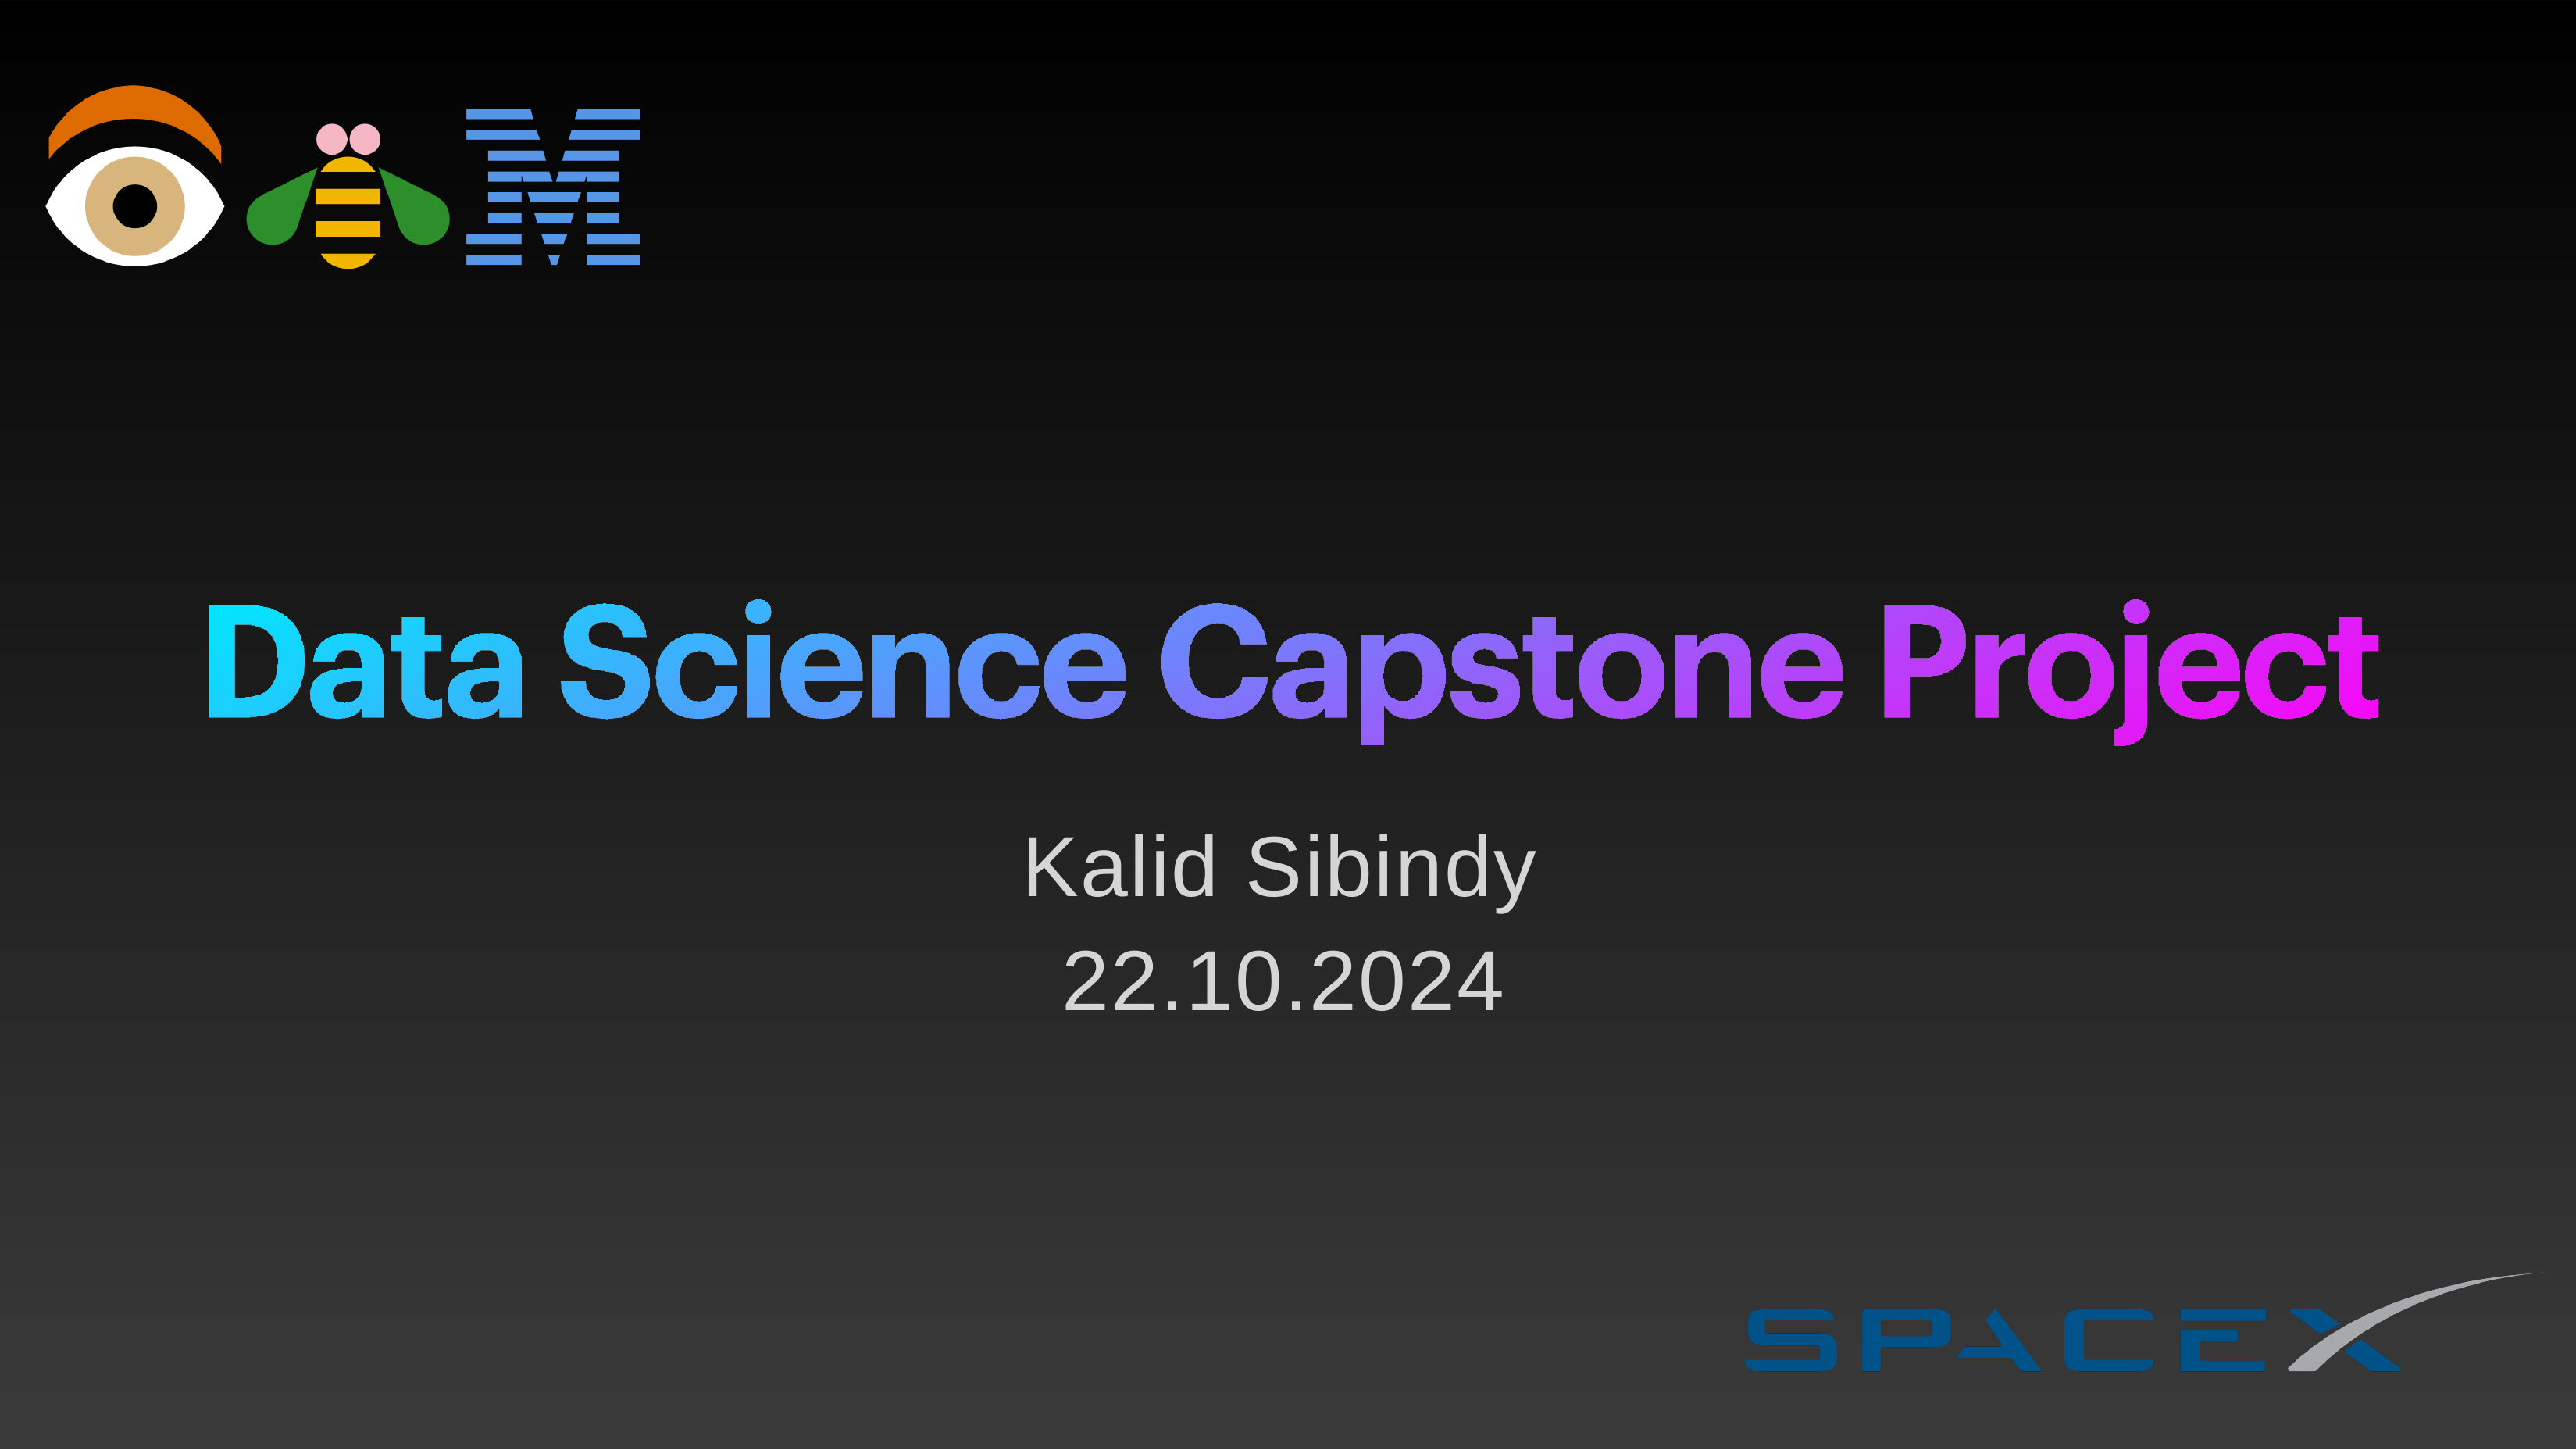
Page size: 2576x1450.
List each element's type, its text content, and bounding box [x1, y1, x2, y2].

title Kalid Sibindy 22.10.2024 [1020, 798, 1556, 1042]
picture [0, 0, 2576, 1449]
